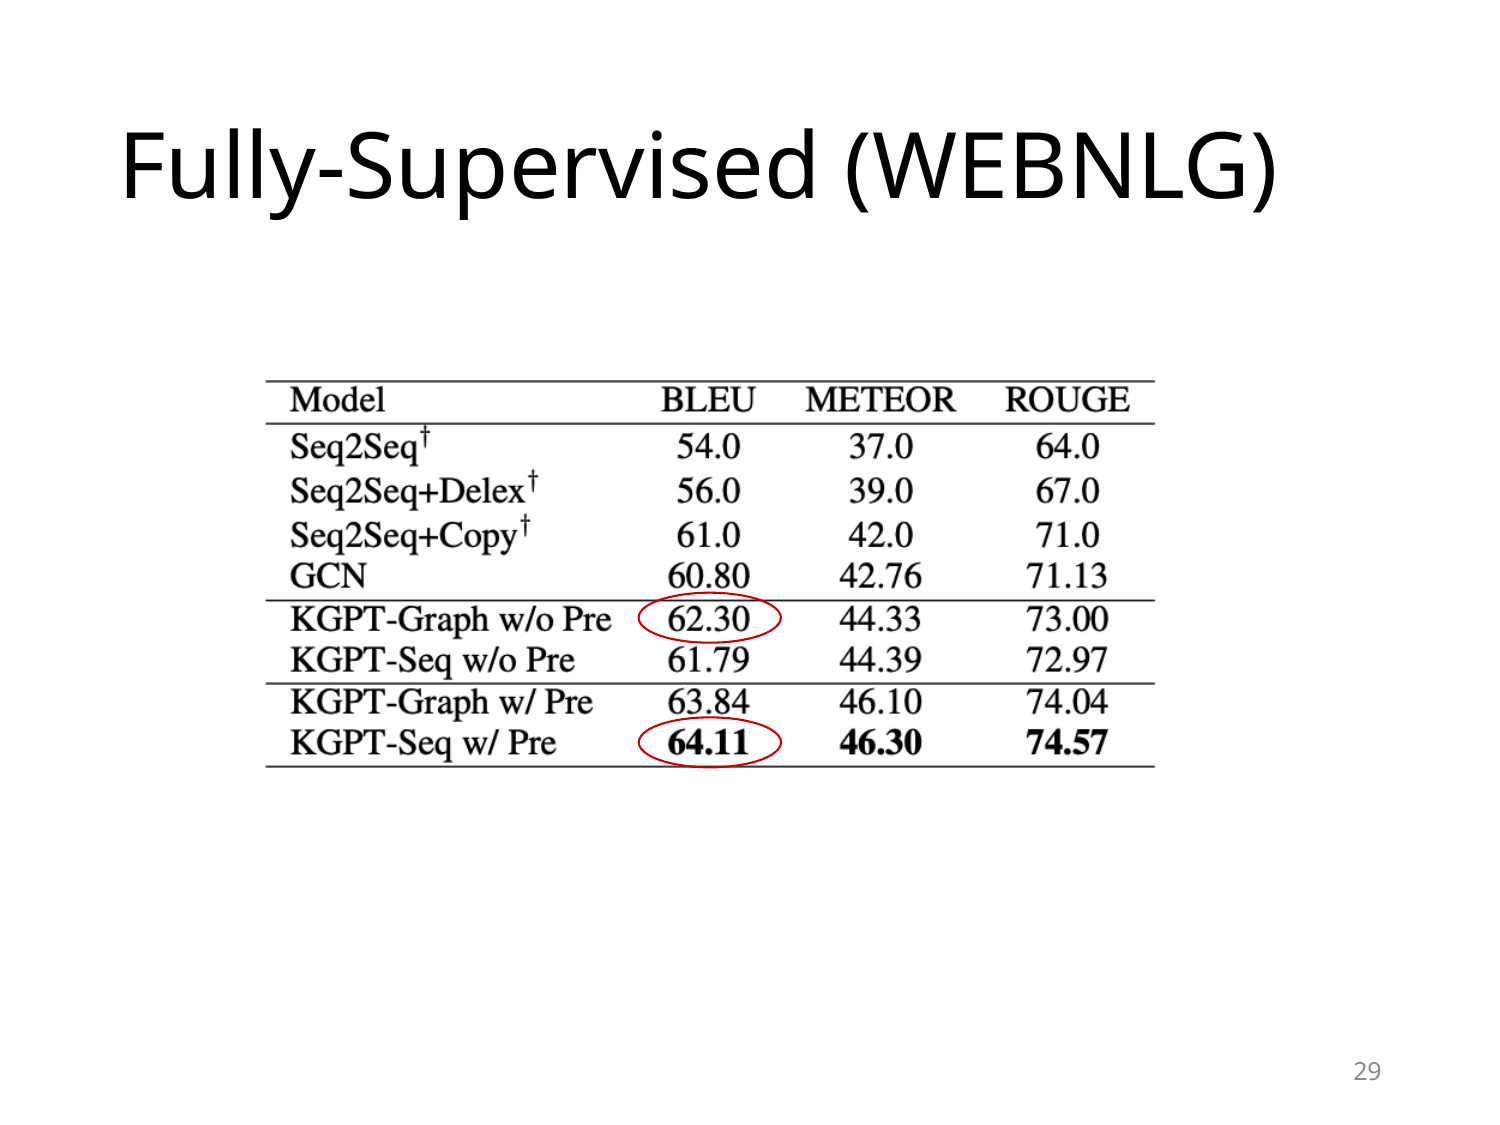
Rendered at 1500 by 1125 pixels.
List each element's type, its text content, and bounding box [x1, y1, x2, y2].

slide_number 29 [1059, 1042, 1397, 1103]
picture [232, 354, 1202, 794]
title Fully-Supervised (WEBNLG) [103, 59, 1397, 278]
